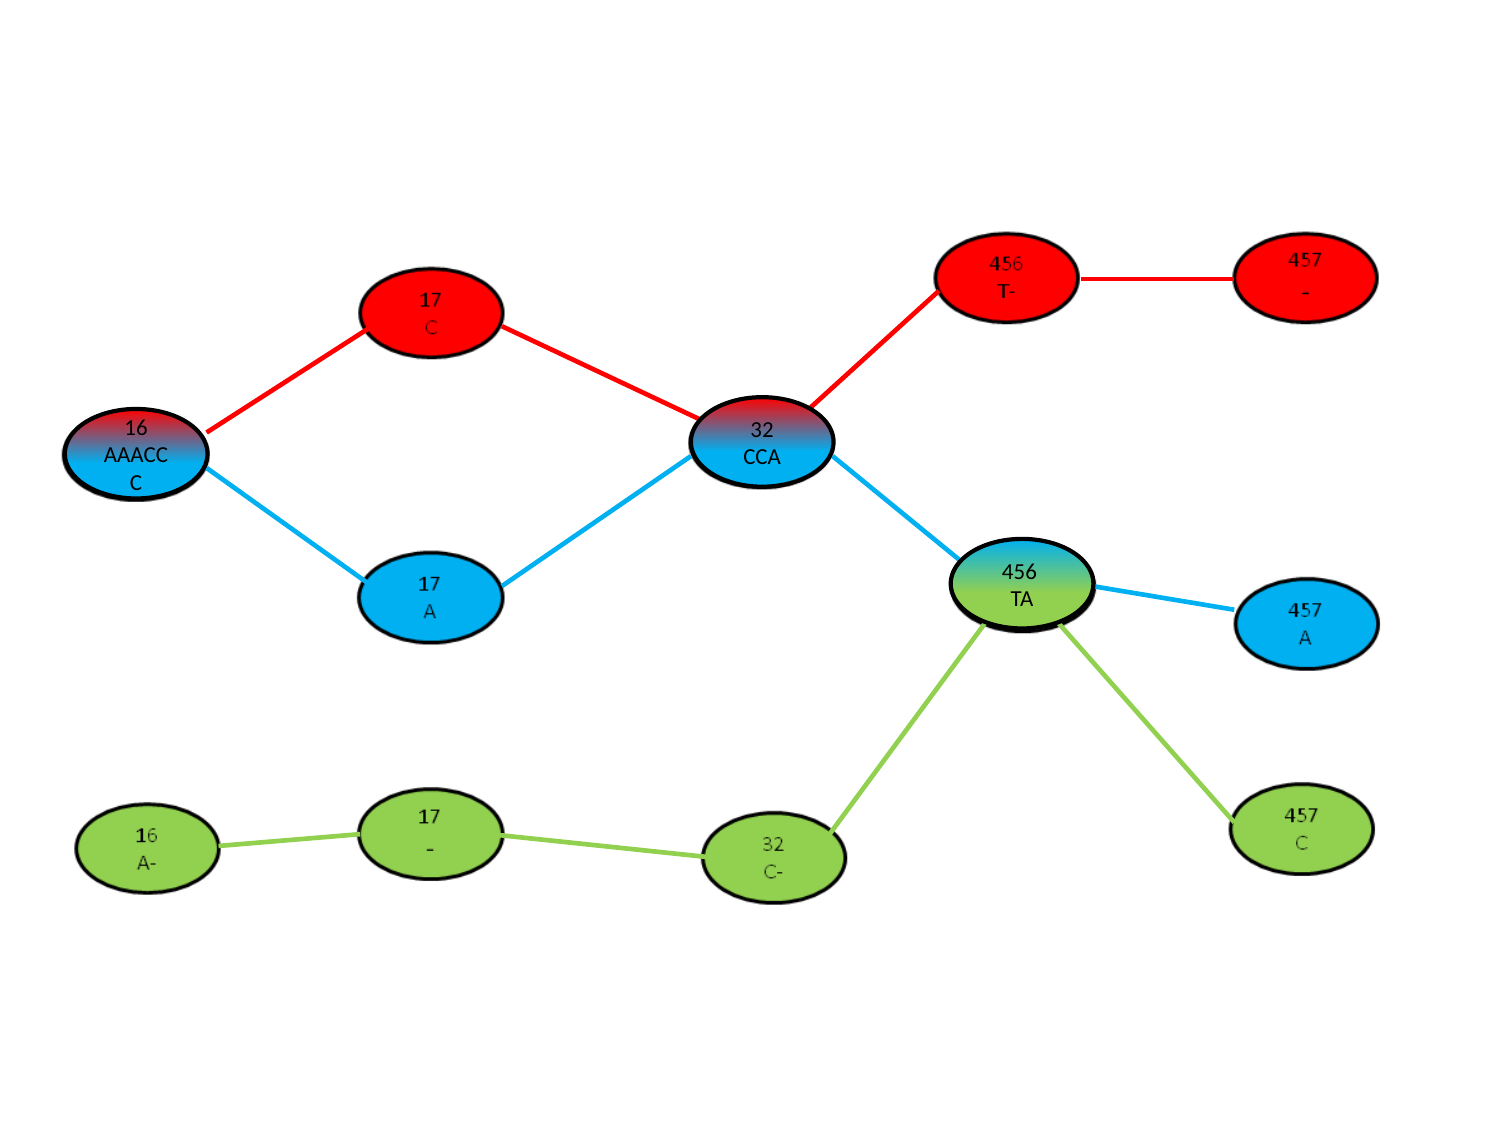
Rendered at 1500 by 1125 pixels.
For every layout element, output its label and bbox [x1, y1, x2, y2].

text_box [206, 278, 1235, 858]
picture [5, 182, 1441, 1013]
